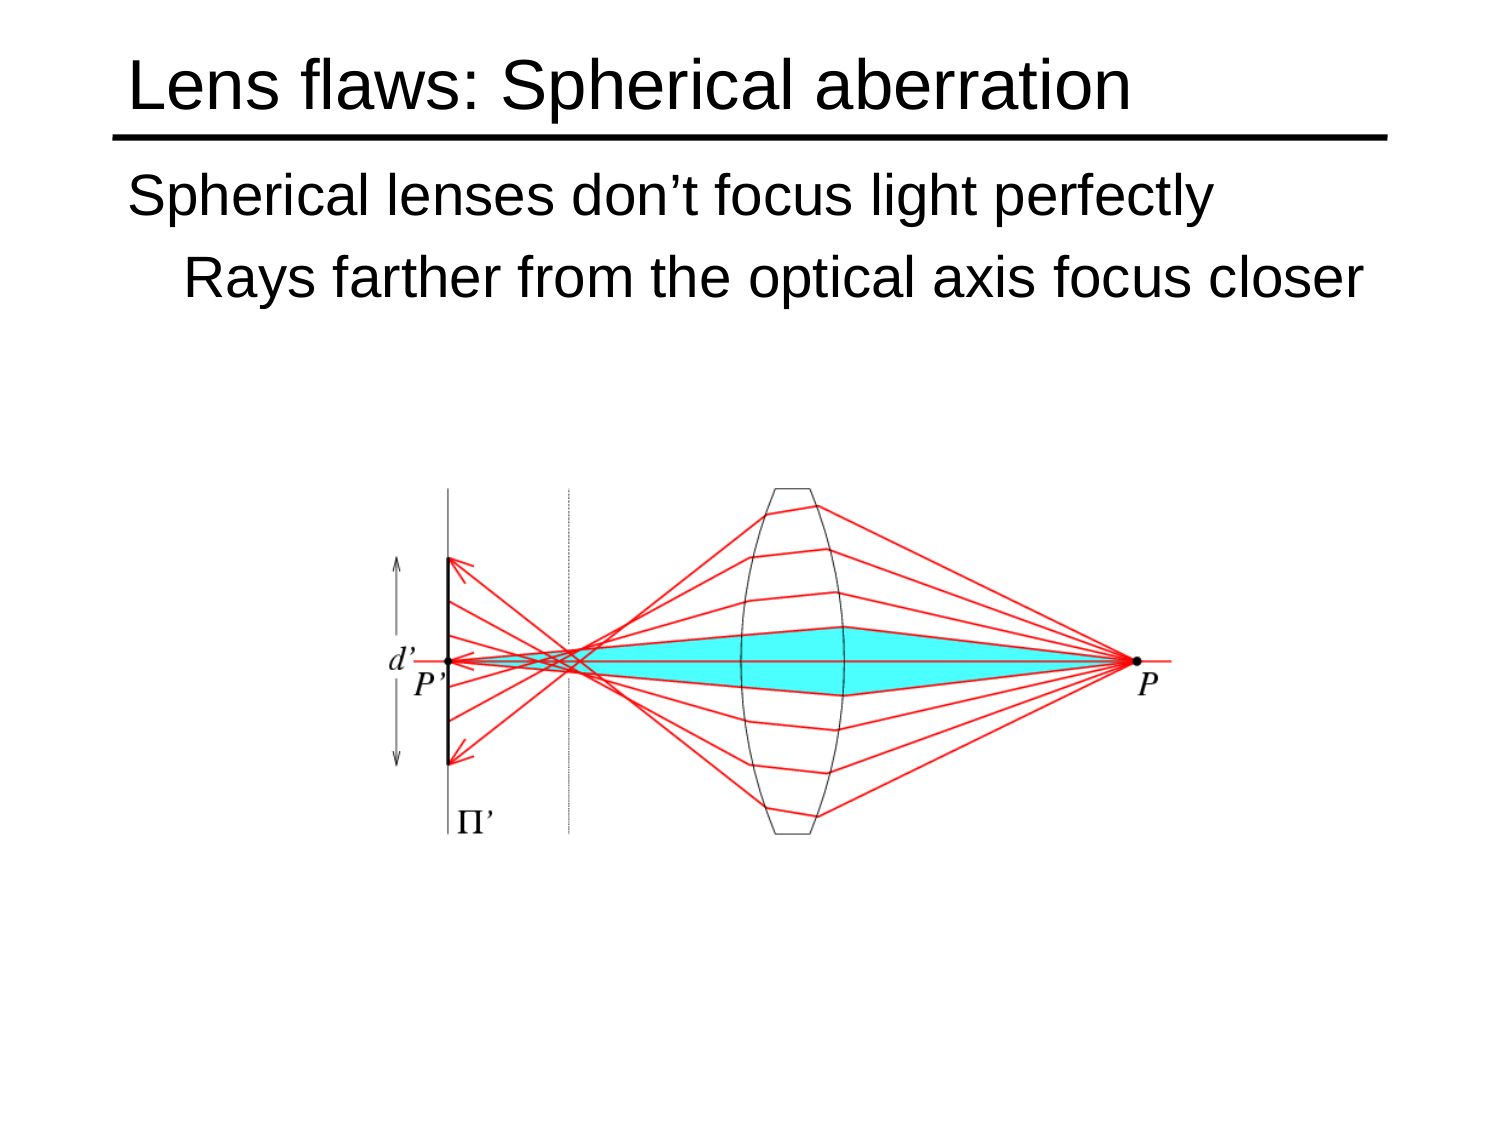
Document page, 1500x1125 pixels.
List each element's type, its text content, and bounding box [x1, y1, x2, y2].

title Lens flaws: Spherical aberration [112, 12, 1388, 149]
list Spherical lenses don’t focus light perfectly Rays farther from the optical axis focus closer [112, 149, 1388, 1013]
picture [387, 487, 1176, 836]
